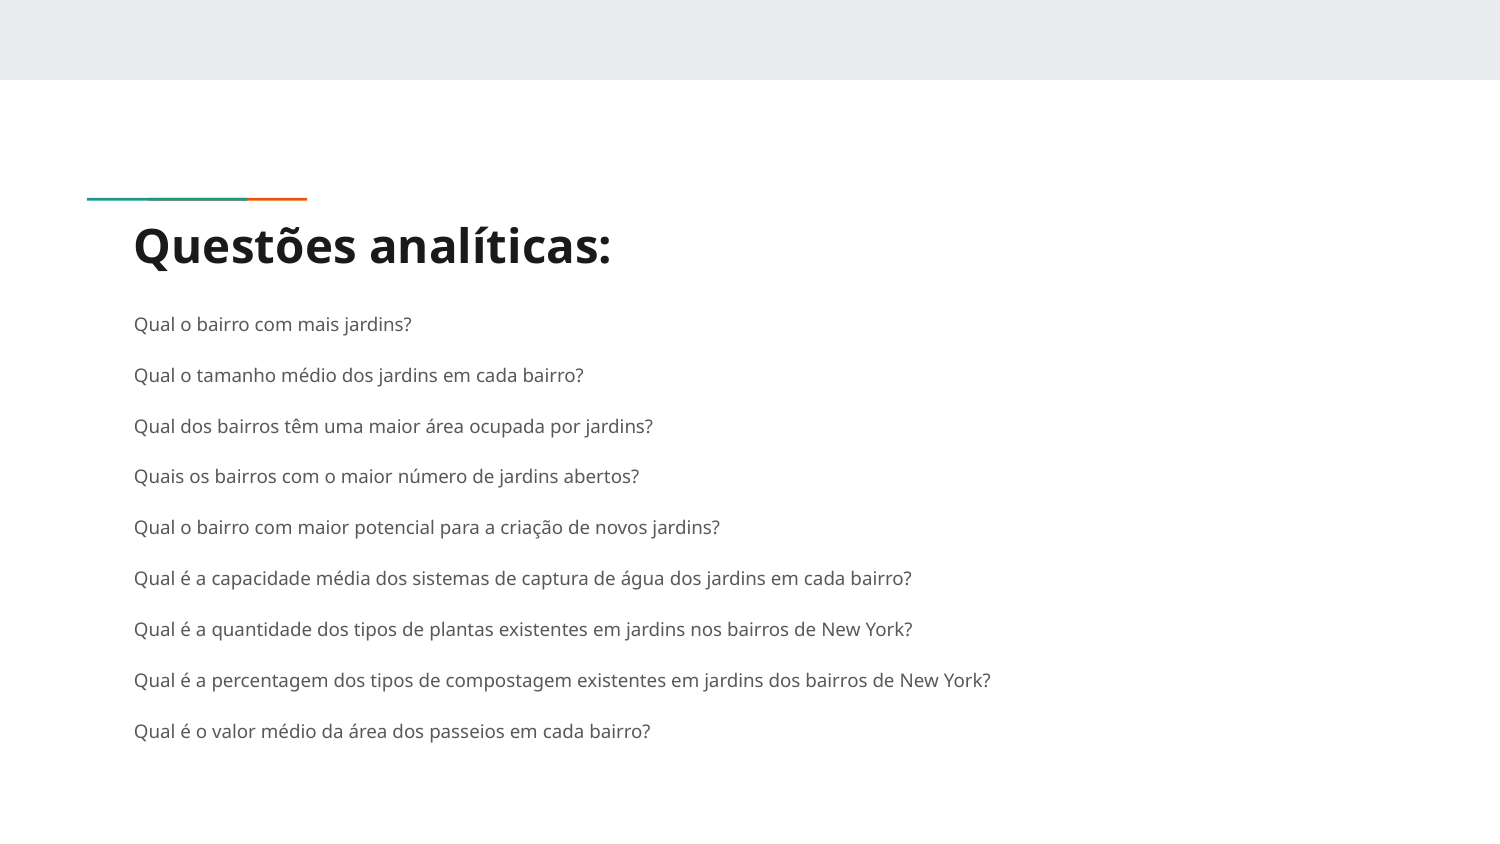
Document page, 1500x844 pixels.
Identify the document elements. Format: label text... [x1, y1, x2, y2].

title Questões analíticas: [119, 200, 1381, 289]
list Qual o bairro com mais jardins? Qual o tamanho médio dos jardins em cada bairro? Qual dos bairros têm uma maior área ocupada por jardins? Quais os bairros com o maior número de jardins abertos? Qual o bairro com maior potencial para a criação de novos jardins? Qual é a capacidade média dos sistemas de captura de água dos jardins em cada bairro? Qual é a quantidade dos tipos de plantas existentes em jardins nos bairros de New York? Qual é a percentagem dos tipos de compostagem existentes em jardins dos bairros de New York? Qual é o valor médio da área dos passeios em cada bairro? [119, 294, 1381, 829]
